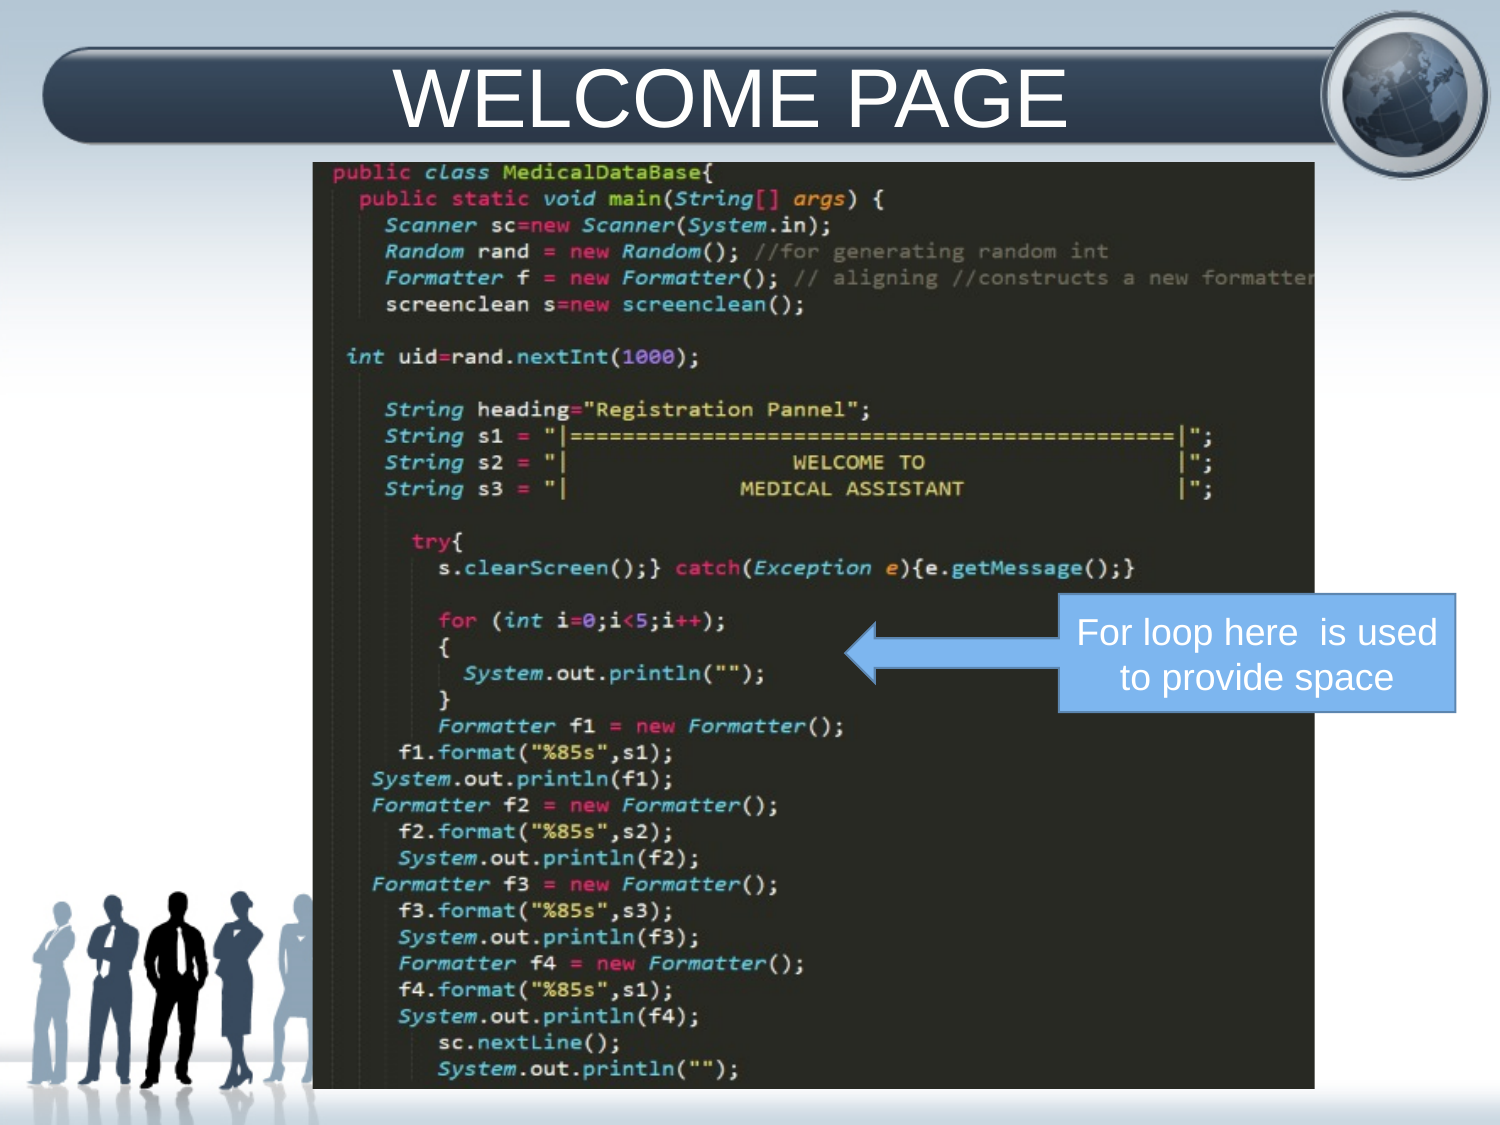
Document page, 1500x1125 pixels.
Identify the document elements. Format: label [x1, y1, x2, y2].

list [0, 0, 1500, 1125]
picture [312, 162, 1315, 1089]
